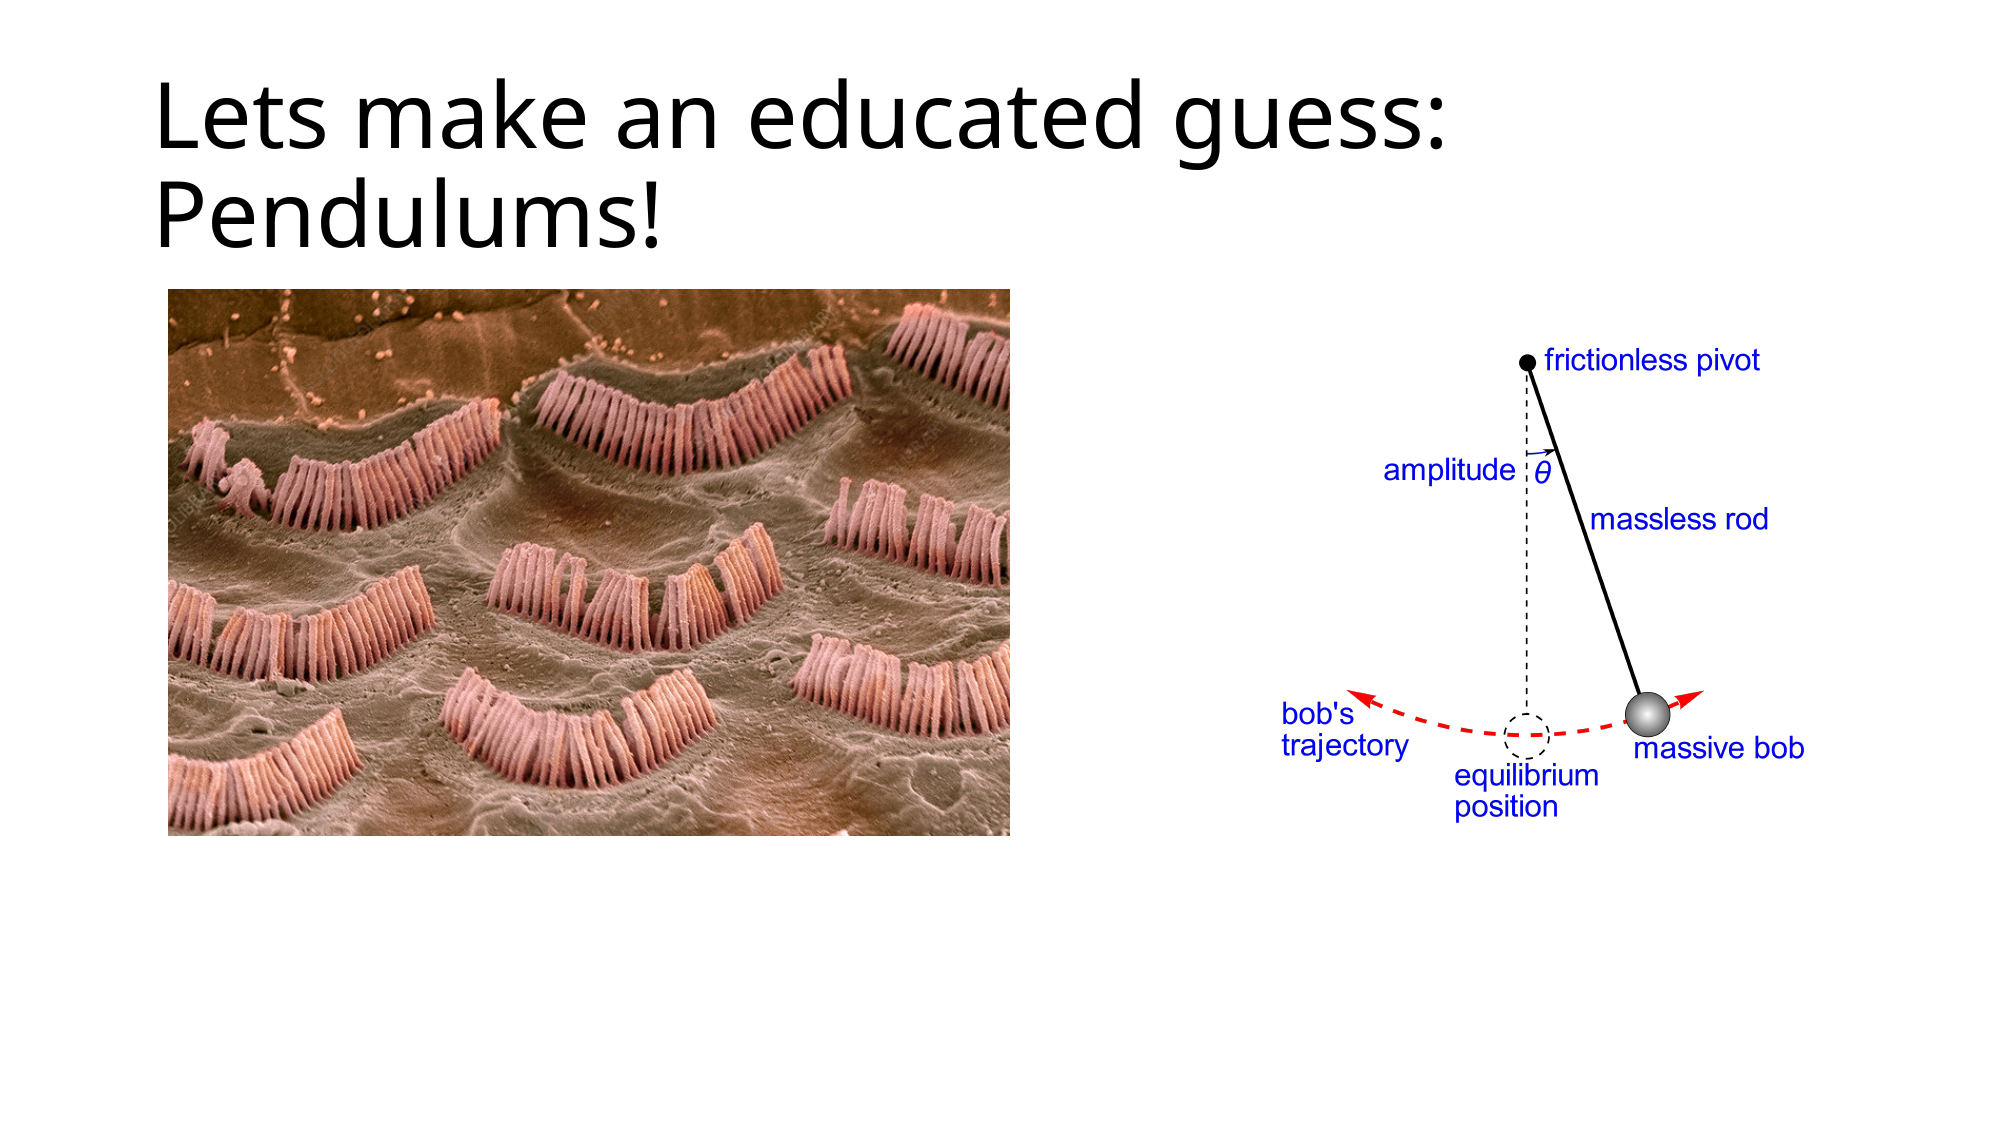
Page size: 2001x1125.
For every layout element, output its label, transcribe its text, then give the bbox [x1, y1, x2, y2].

picture [1251, 289, 1832, 836]
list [168, 289, 1010, 836]
title Lets make an educated guess: Pendulums! [137, 59, 1863, 278]
